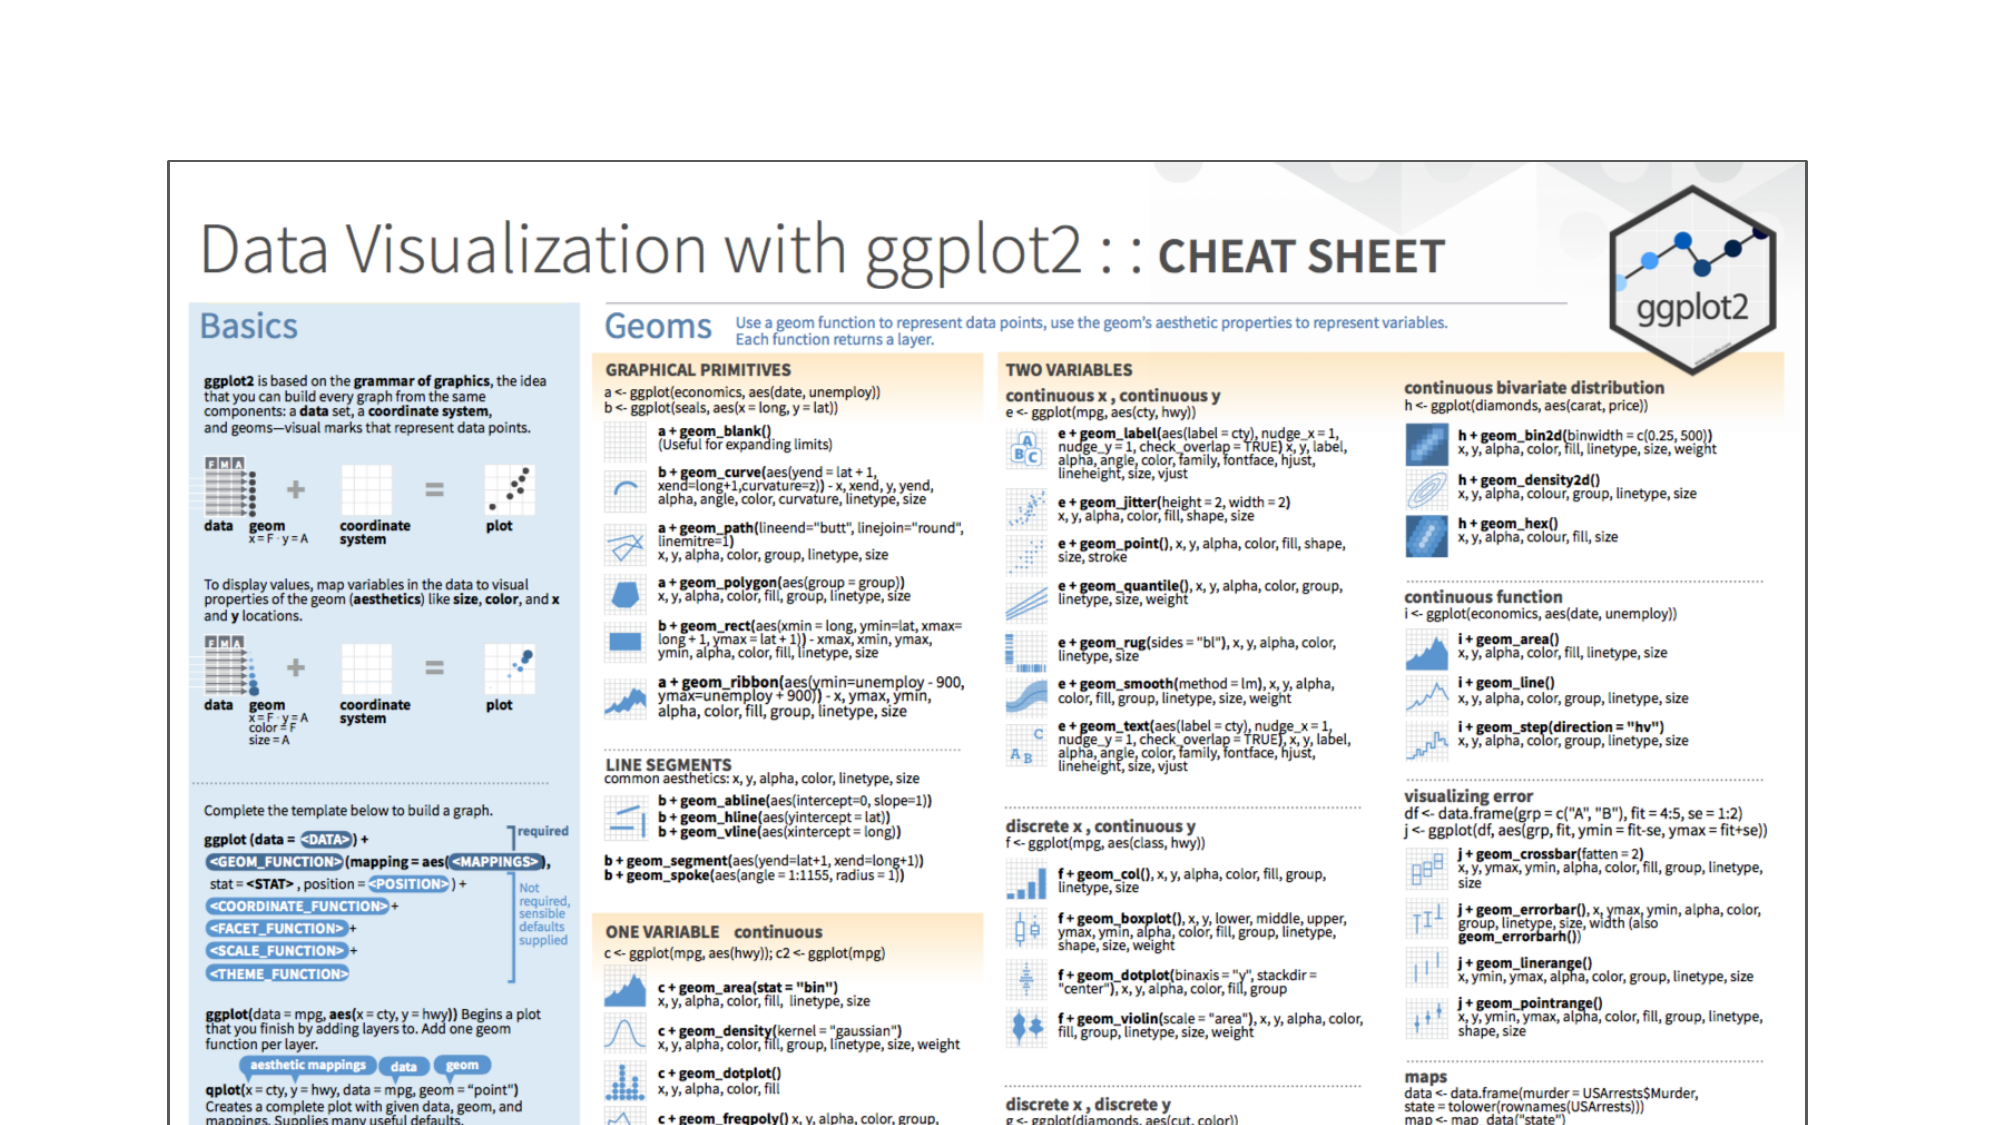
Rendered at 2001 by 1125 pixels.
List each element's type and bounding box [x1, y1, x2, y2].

picture [168, 160, 1807, 1125]
